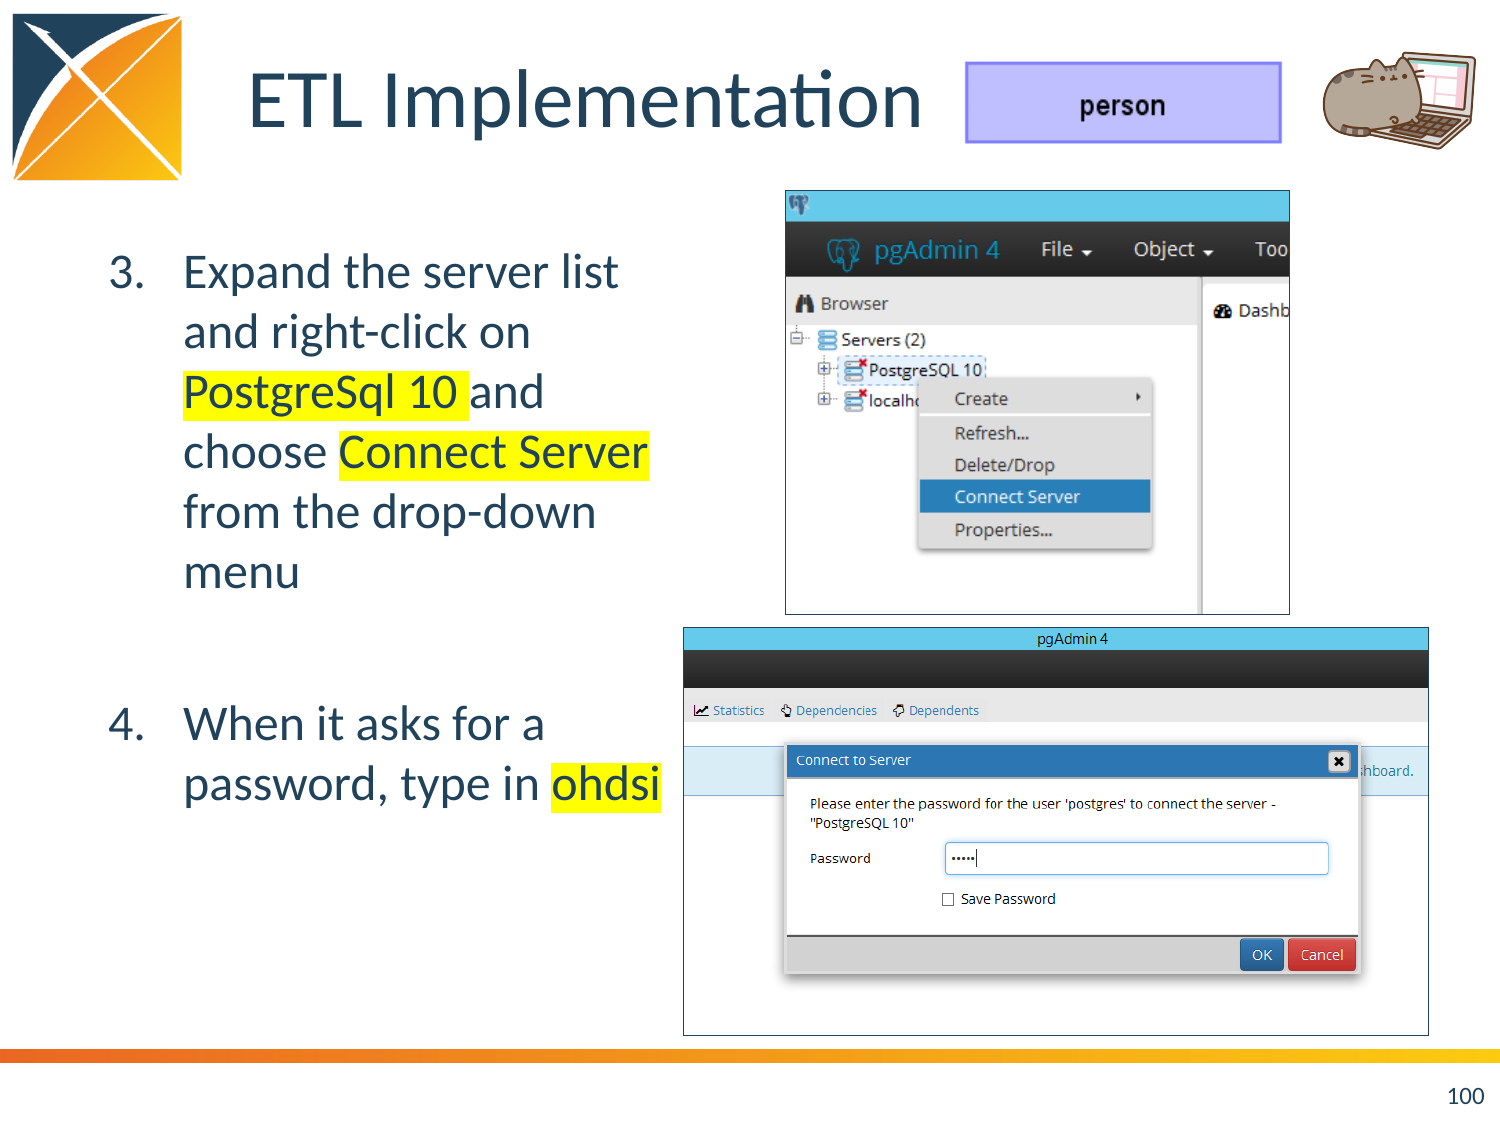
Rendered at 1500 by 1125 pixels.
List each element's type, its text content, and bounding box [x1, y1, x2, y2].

picture [956, 51, 1290, 151]
slide_number 100 [1149, 1065, 1500, 1125]
picture [683, 627, 1429, 1037]
picture [1312, 9, 1495, 192]
text_box Expand the server list and right-click on PostgreSql 10 and choose Connect Server from the drop-down menu When it asks for a password, type in ohdsi [93, 231, 698, 1011]
picture [0, 0, 206, 200]
picture [784, 190, 1290, 615]
title ETL Implementation [187, 24, 985, 163]
